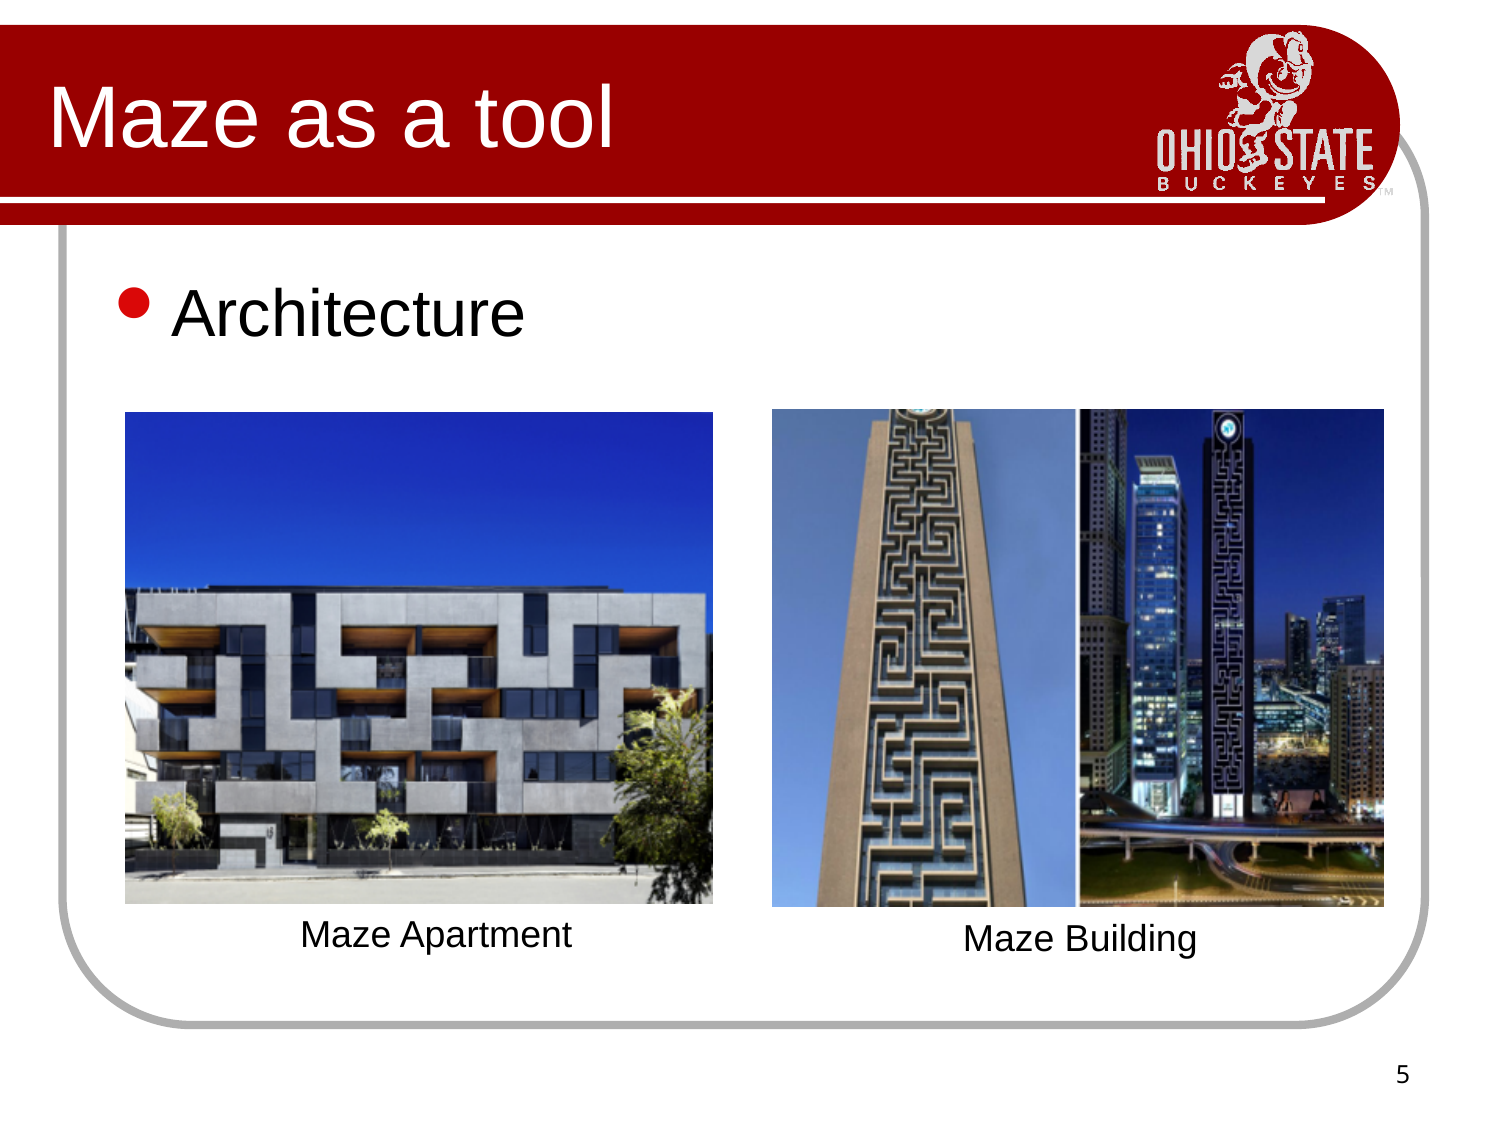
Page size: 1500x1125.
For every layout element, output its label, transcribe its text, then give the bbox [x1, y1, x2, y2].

list Architecture [99, 262, 1401, 988]
text_box Maze Apartment [285, 913, 588, 963]
title Maze as a tool [31, 37, 1201, 188]
picture [124, 412, 713, 904]
slide_number 5 [1074, 1024, 1426, 1101]
text_box Maze Building [948, 916, 1213, 967]
picture [772, 409, 1385, 907]
